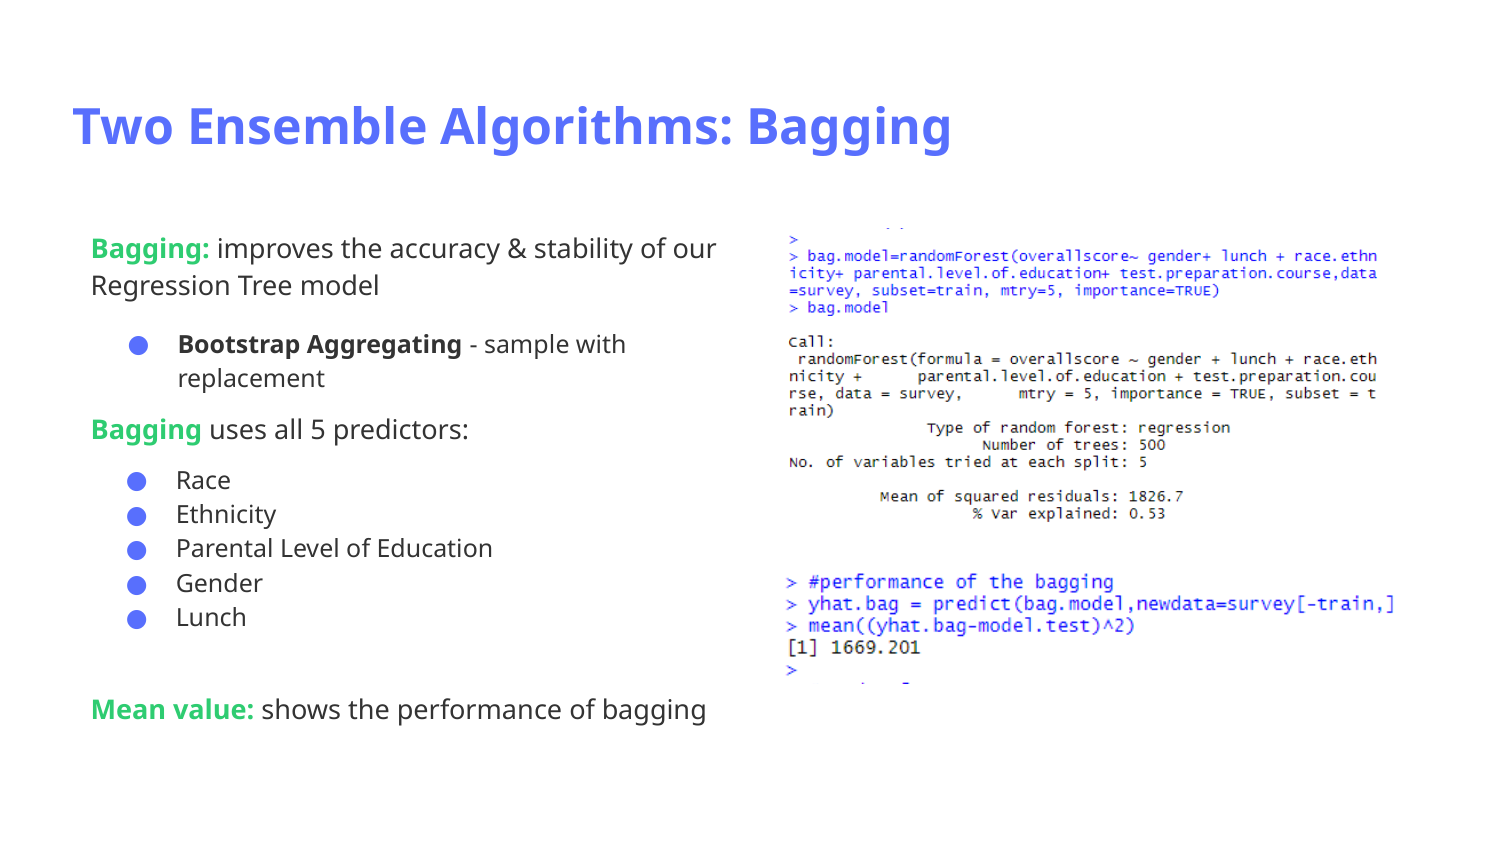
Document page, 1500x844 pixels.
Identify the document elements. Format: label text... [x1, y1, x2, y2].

text_box Mean value: shows the performance of bagging [75, 672, 744, 741]
text_box Bootstrap Aggregating - sample with replacement [87, 308, 782, 373]
text_box Bagging uses all 5 predictors: [75, 392, 589, 461]
picture [787, 228, 1380, 528]
text_box Race Ethnicity Parental Level of Education Gender Lunch [0, 412, 560, 673]
picture [783, 567, 1397, 685]
text_box Bagging: improves the accuracy & stability of our Regression Tree model [75, 211, 744, 299]
title Two Ensemble Algorithms: Bagging [57, 79, 1455, 173]
